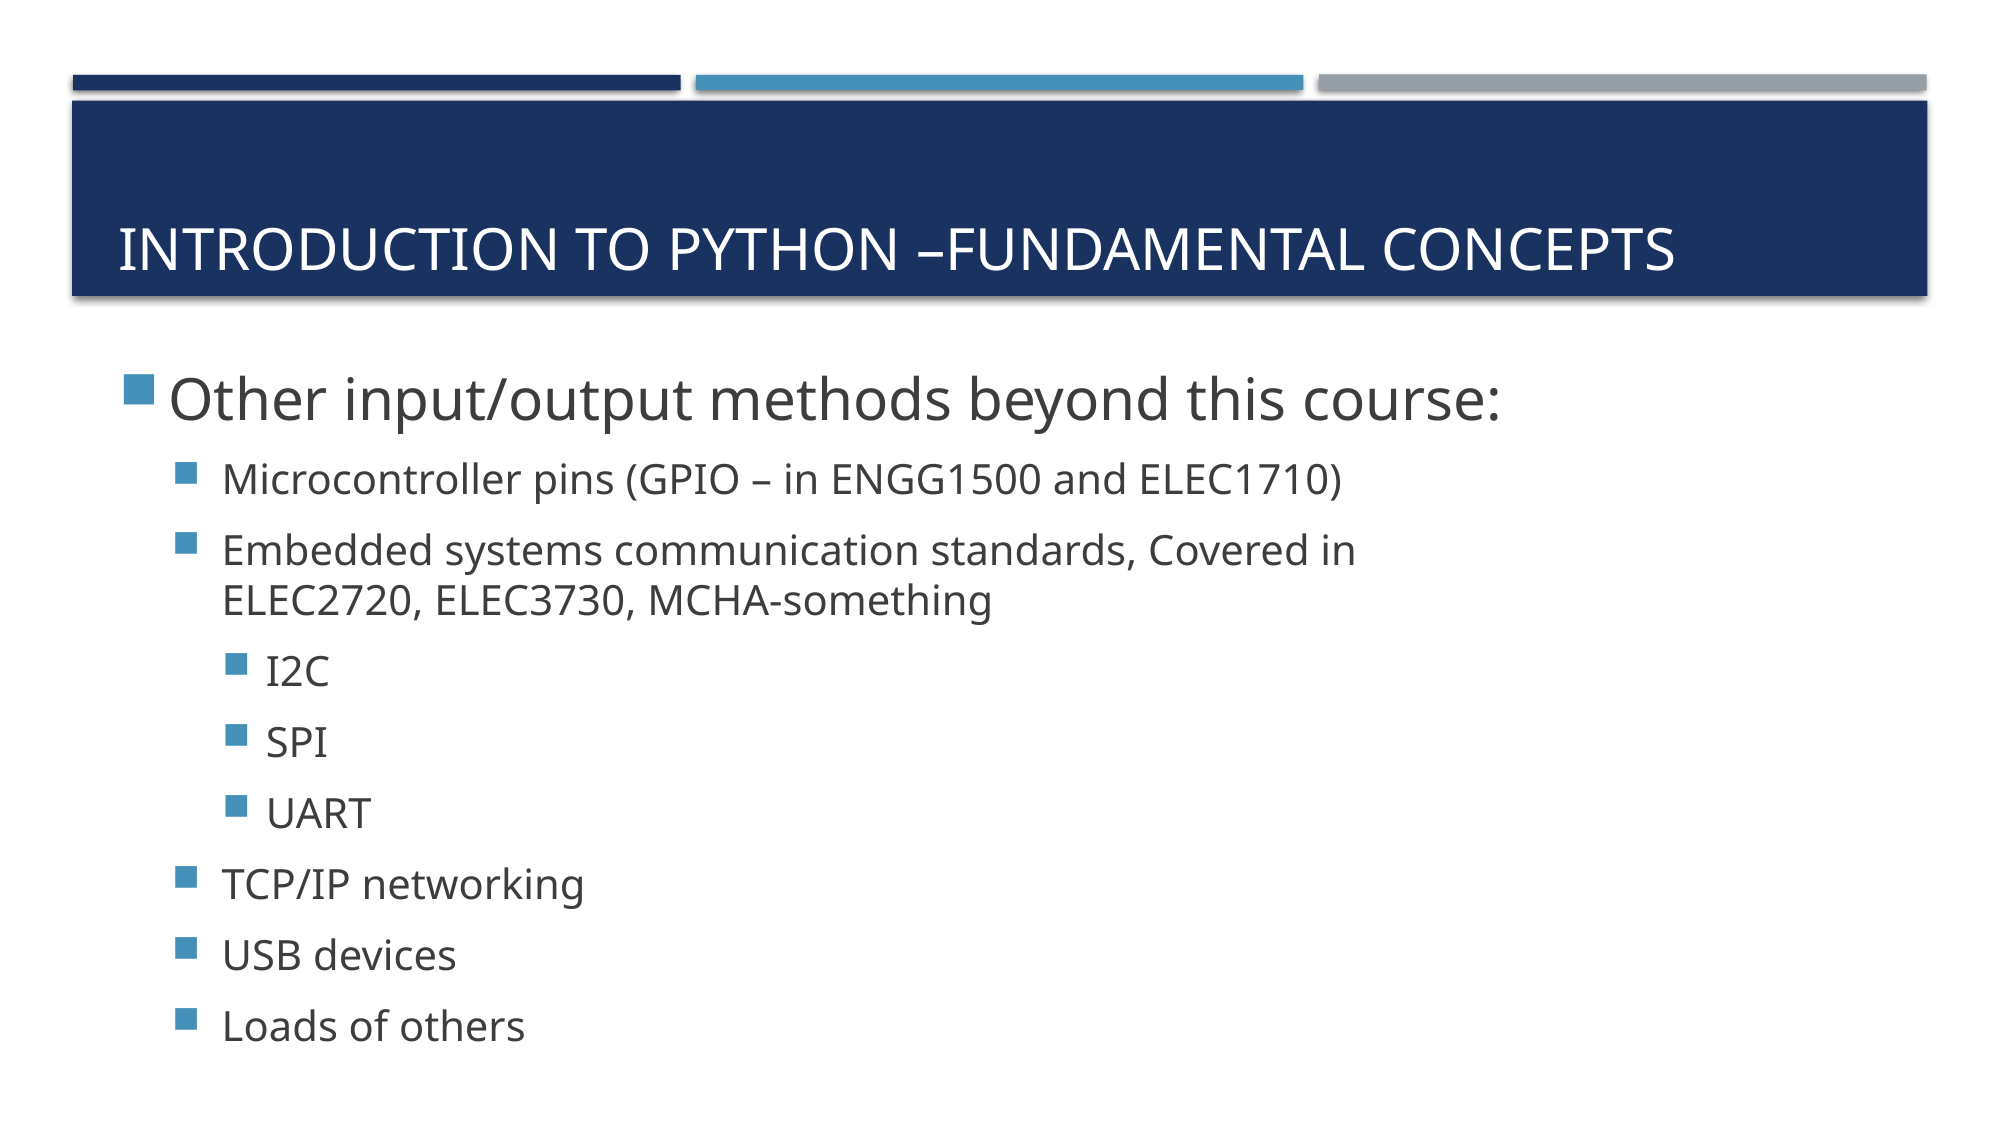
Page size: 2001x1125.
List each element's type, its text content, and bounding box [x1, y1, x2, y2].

title Introduction to Python –Fundamental Concepts [103, 174, 1723, 291]
list Other input/output methods beyond this course: Microcontroller pins (GPIO – in ENGG1500 and ELEC1710) Embedded systems communication standards, Covered in ELEC2720, ELEC3730, MCHA-something I2C SPI UART TCP/IP networking USB devices Loads of others [103, 354, 1552, 1095]
